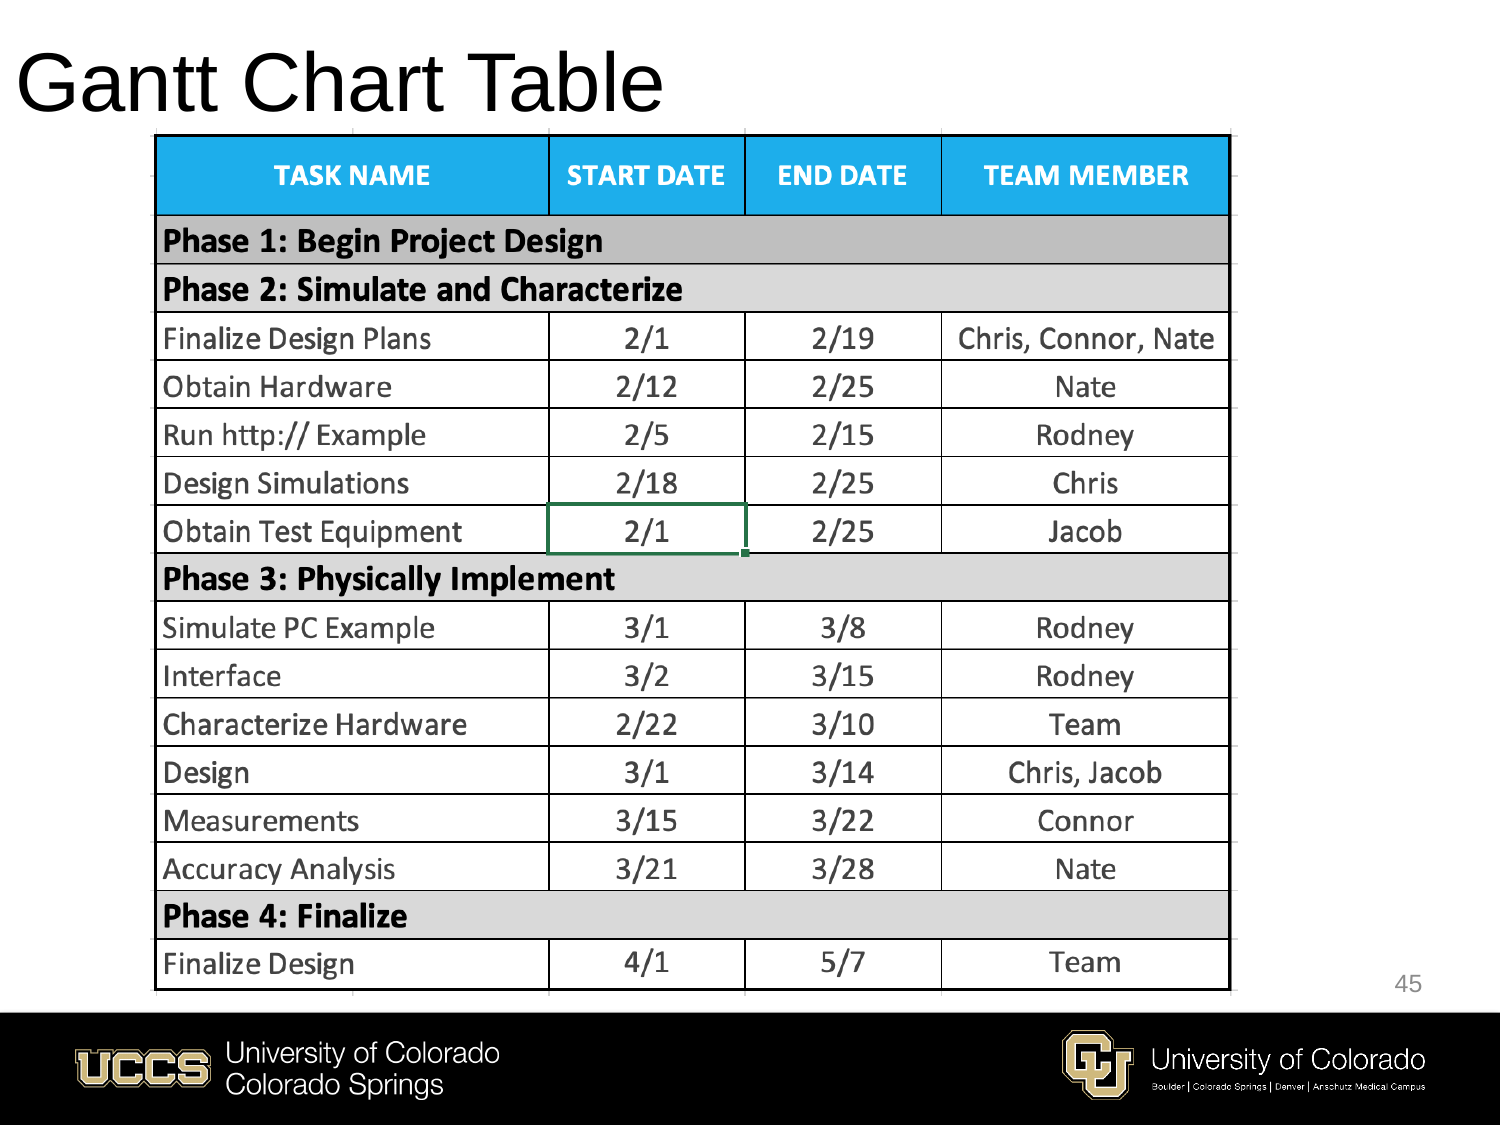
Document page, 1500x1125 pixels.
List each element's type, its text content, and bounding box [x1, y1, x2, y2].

picture [149, 128, 1238, 997]
picture [75, 1041, 499, 1100]
title Gantt Chart Table [0, 0, 1382, 156]
slide_number 45 [1087, 952, 1438, 1013]
picture [1062, 1030, 1425, 1100]
